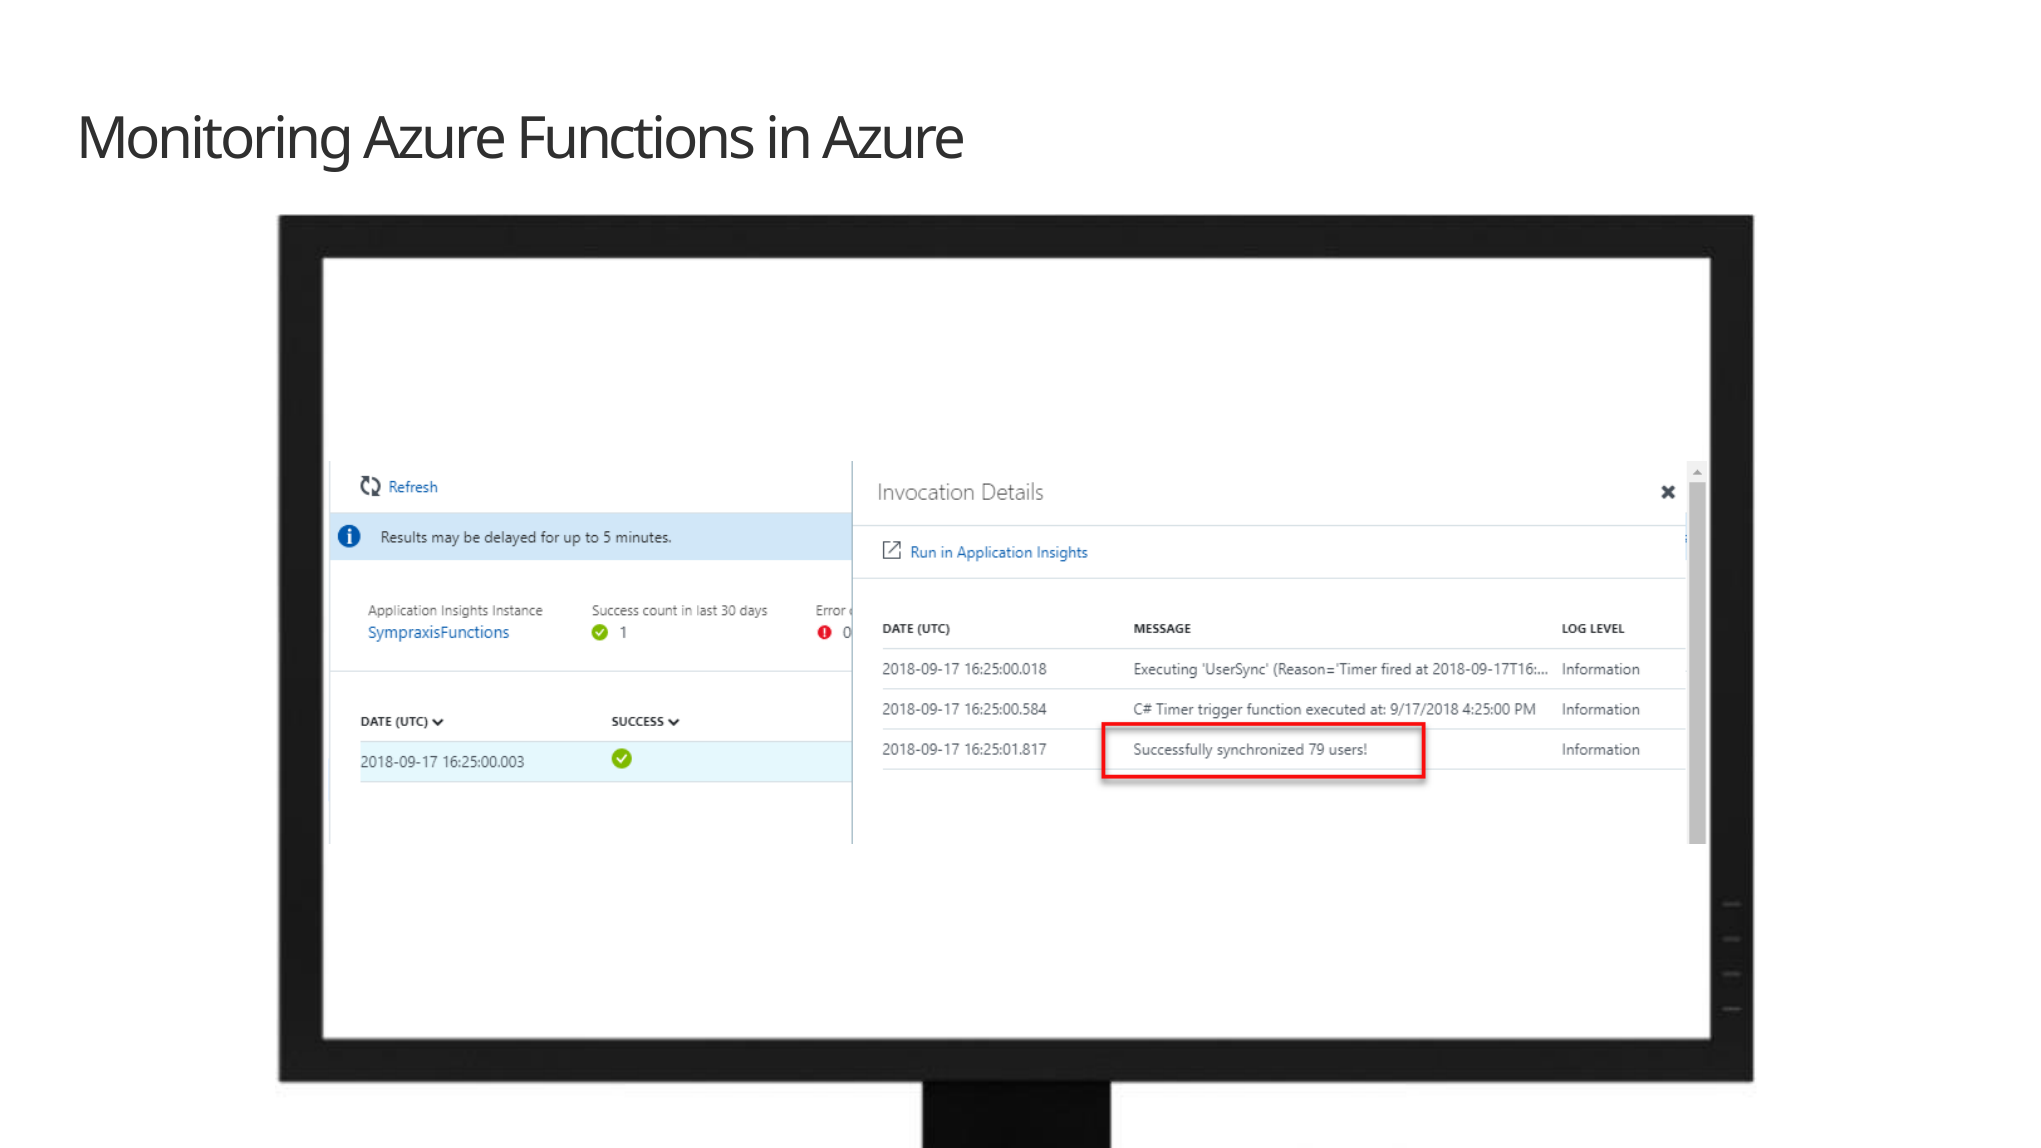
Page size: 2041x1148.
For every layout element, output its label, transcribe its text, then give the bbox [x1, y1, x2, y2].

picture [275, 214, 1765, 1148]
title Monitoring Azure Functions in Azure [76, 103, 1969, 172]
